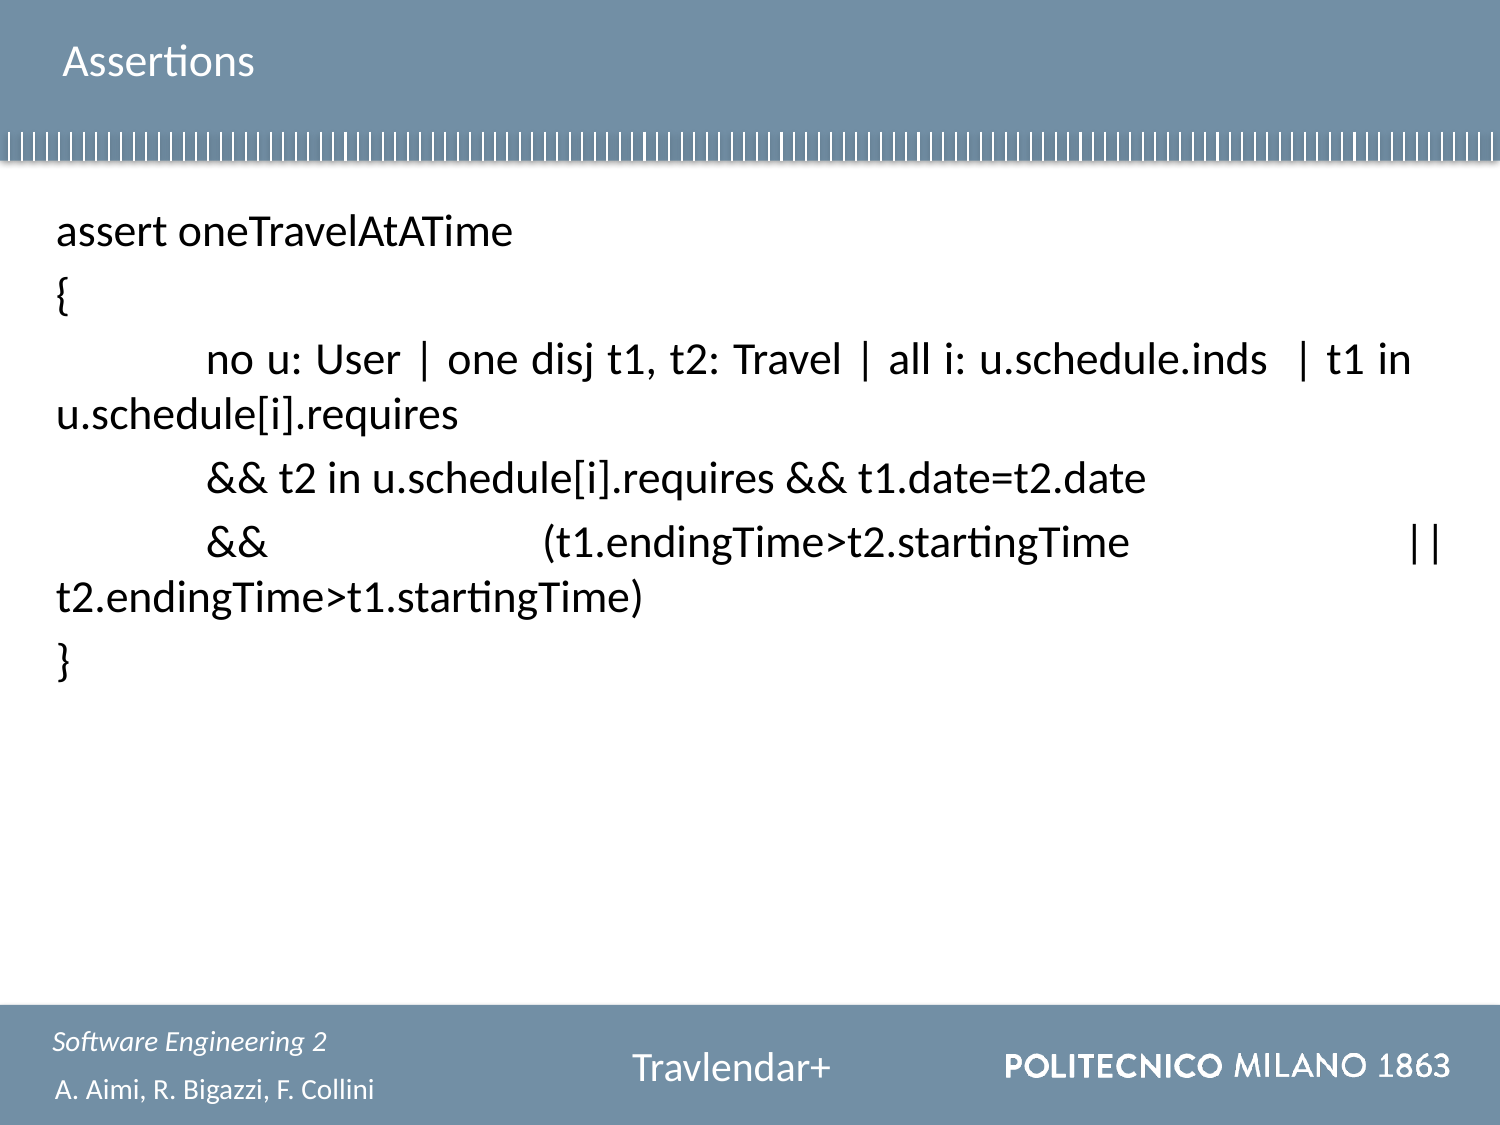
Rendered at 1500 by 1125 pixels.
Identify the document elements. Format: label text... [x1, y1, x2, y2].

title Assertions [47, 22, 1455, 129]
list assert oneTravelAtATime { no u: User | one disj t1, t2: Travel | all i: u.schedule.inds | t1 in u.schedule[i].requires && t2 in u.schedule[i].requires && t1.date=t2.date && (t1.endingTime>t2.startingTime || t2.endingTime>t1.startingTime) } [40, 192, 1462, 1018]
picture [999, 1041, 1456, 1089]
